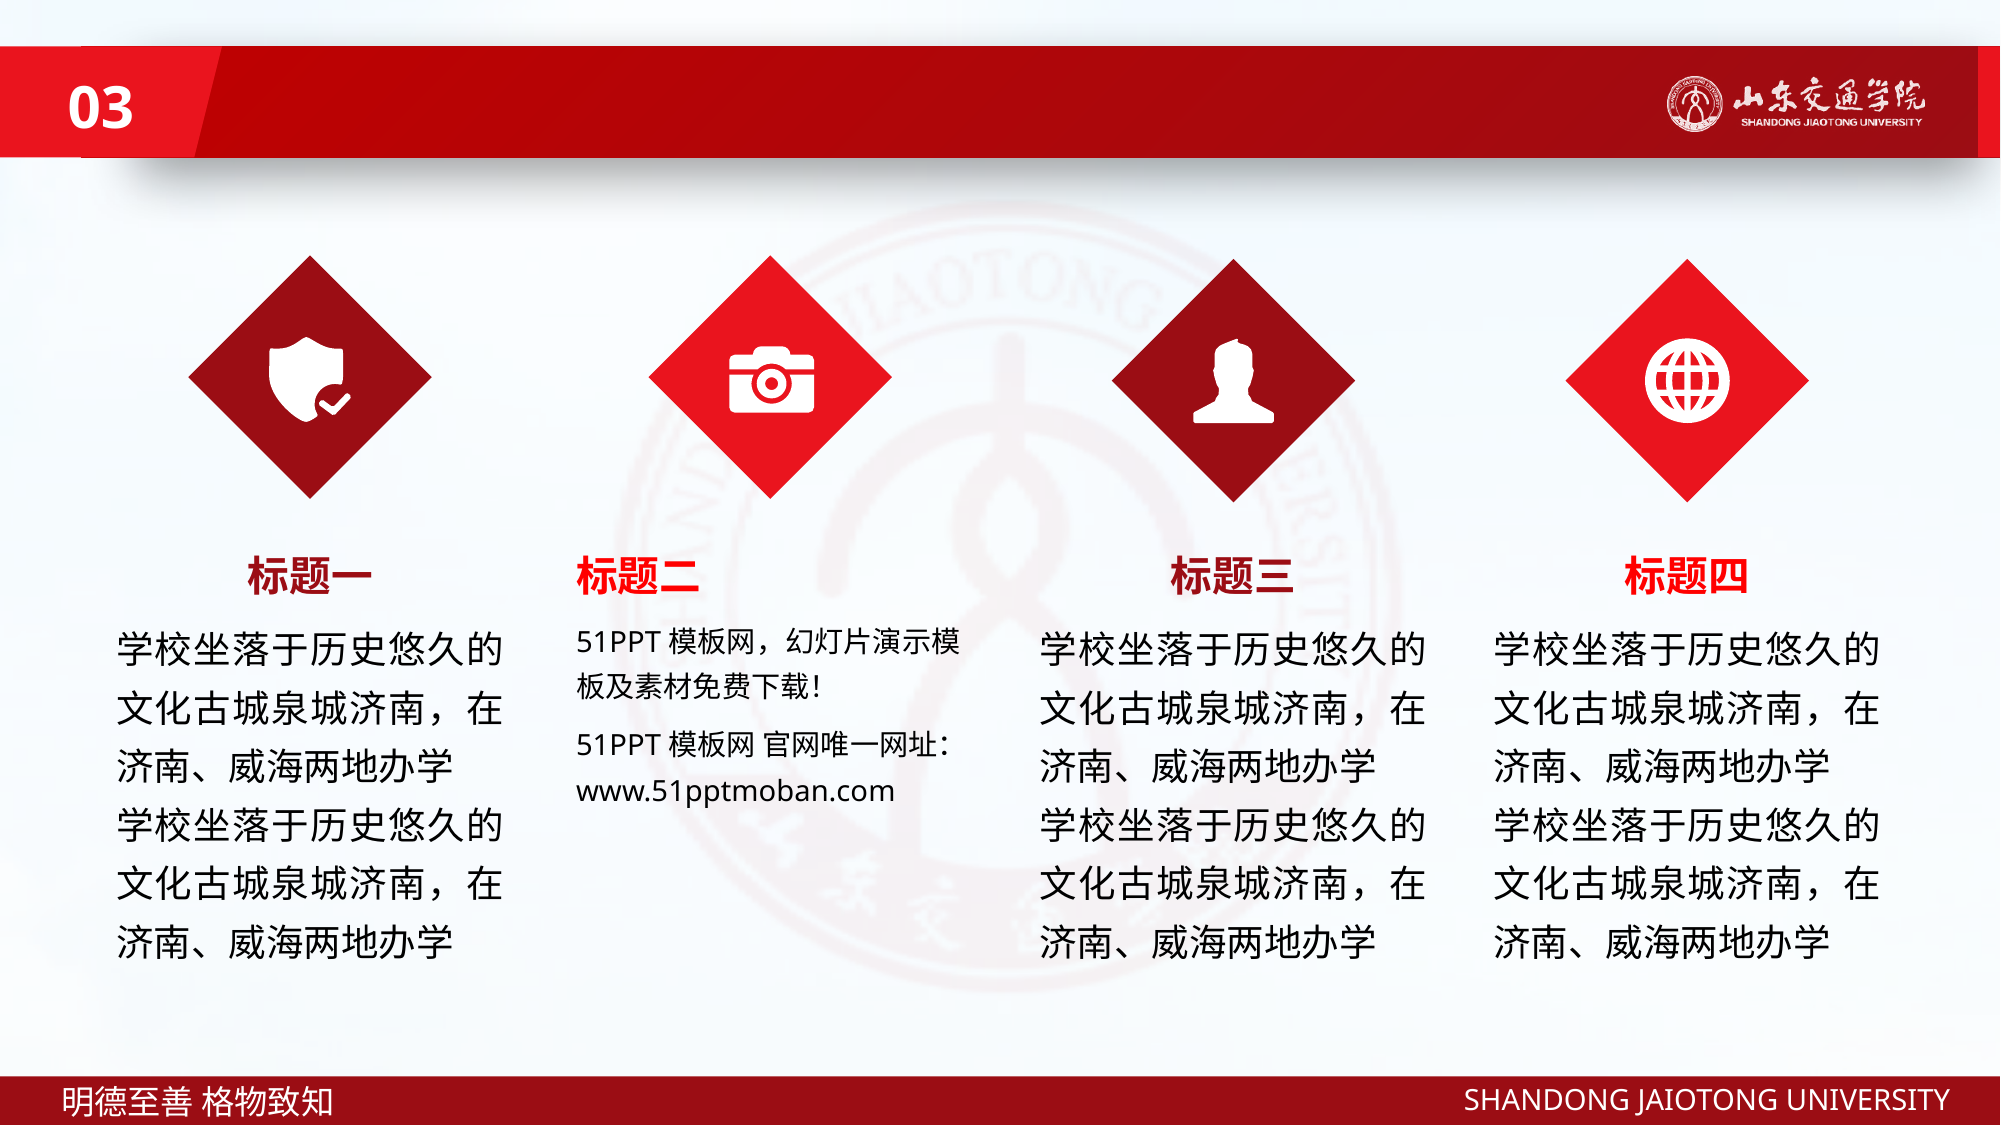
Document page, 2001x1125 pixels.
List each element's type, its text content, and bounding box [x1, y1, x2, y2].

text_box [214, 281, 406, 473]
text_box 标题一 学校坐落于历史悠久的文化古城泉城济南，在济南、威海两地办学 学校坐落于历史悠久的文化古城泉城济南，在济南、威海两地办学 [101, 527, 519, 1029]
text_box 标题二 51PPT模板网，幻灯片演示模板及素材免费下载！ 51PPT模板网 官网唯一网址：www.51pptmoban.com [561, 527, 979, 815]
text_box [674, 281, 866, 473]
text_box 标题三 学校坐落于历史悠久的文化古城泉城济南，在济南、威海两地办学 学校坐落于历史悠久的文化古城泉城济南，在济南、威海两地办学 [1024, 527, 1443, 971]
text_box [1592, 285, 1783, 476]
list 03 [26, 70, 176, 133]
picture [1653, 48, 1938, 158]
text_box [1138, 285, 1329, 476]
text_box 标题四 学校坐落于历史悠久的文化古城泉城济南，在济南、威海两地办学 学校坐落于历史悠久的文化古城泉城济南，在济南、威海两地办学 [1478, 527, 1897, 971]
